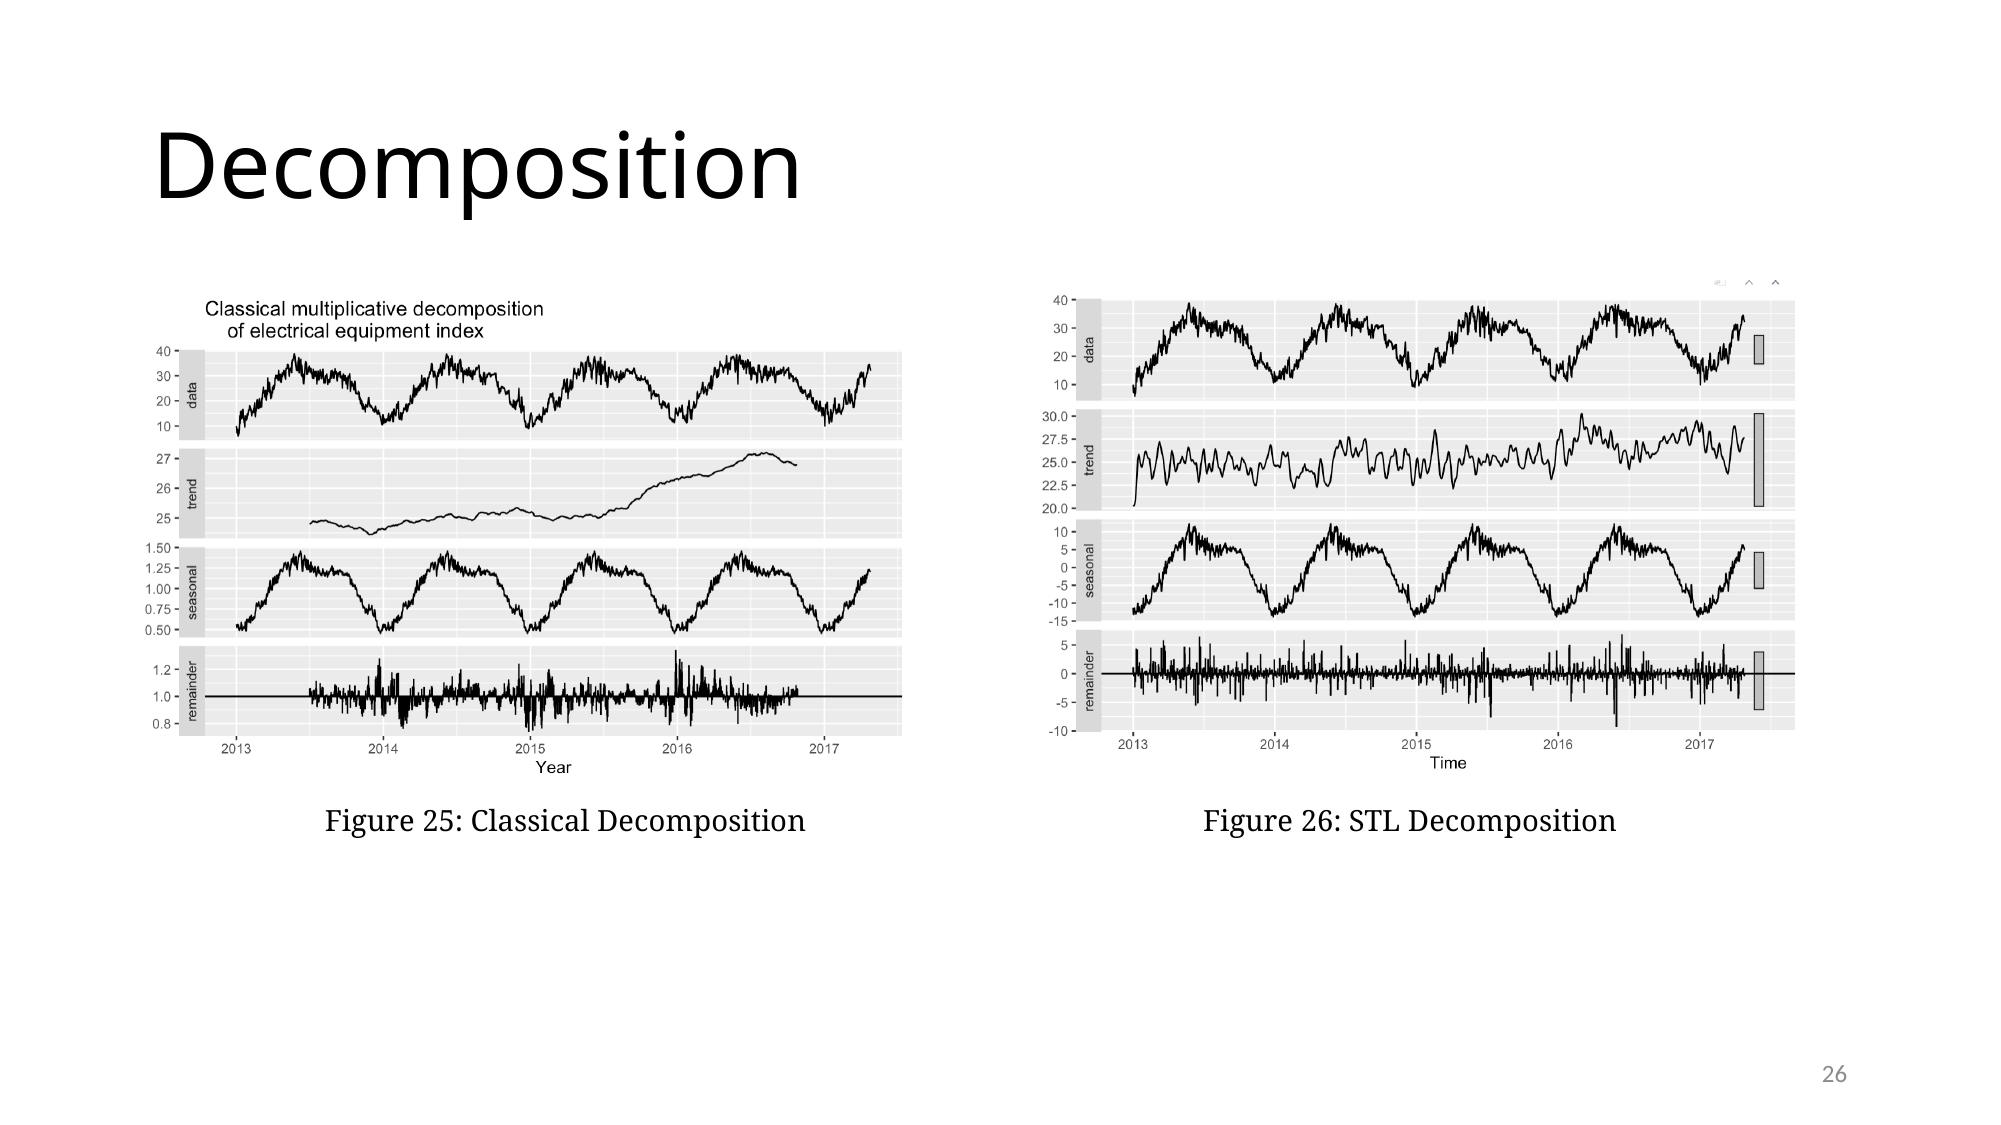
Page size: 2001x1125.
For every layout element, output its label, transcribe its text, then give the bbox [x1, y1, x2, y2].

title Decomposition [137, 59, 1863, 278]
picture [1024, 280, 1801, 782]
picture [137, 291, 914, 782]
text_box Figure 25: Classical Decomposition [309, 795, 822, 845]
text_box Figure 26: STL Decomposition [1188, 795, 1632, 845]
slide_number 26 [1412, 1042, 1863, 1103]
